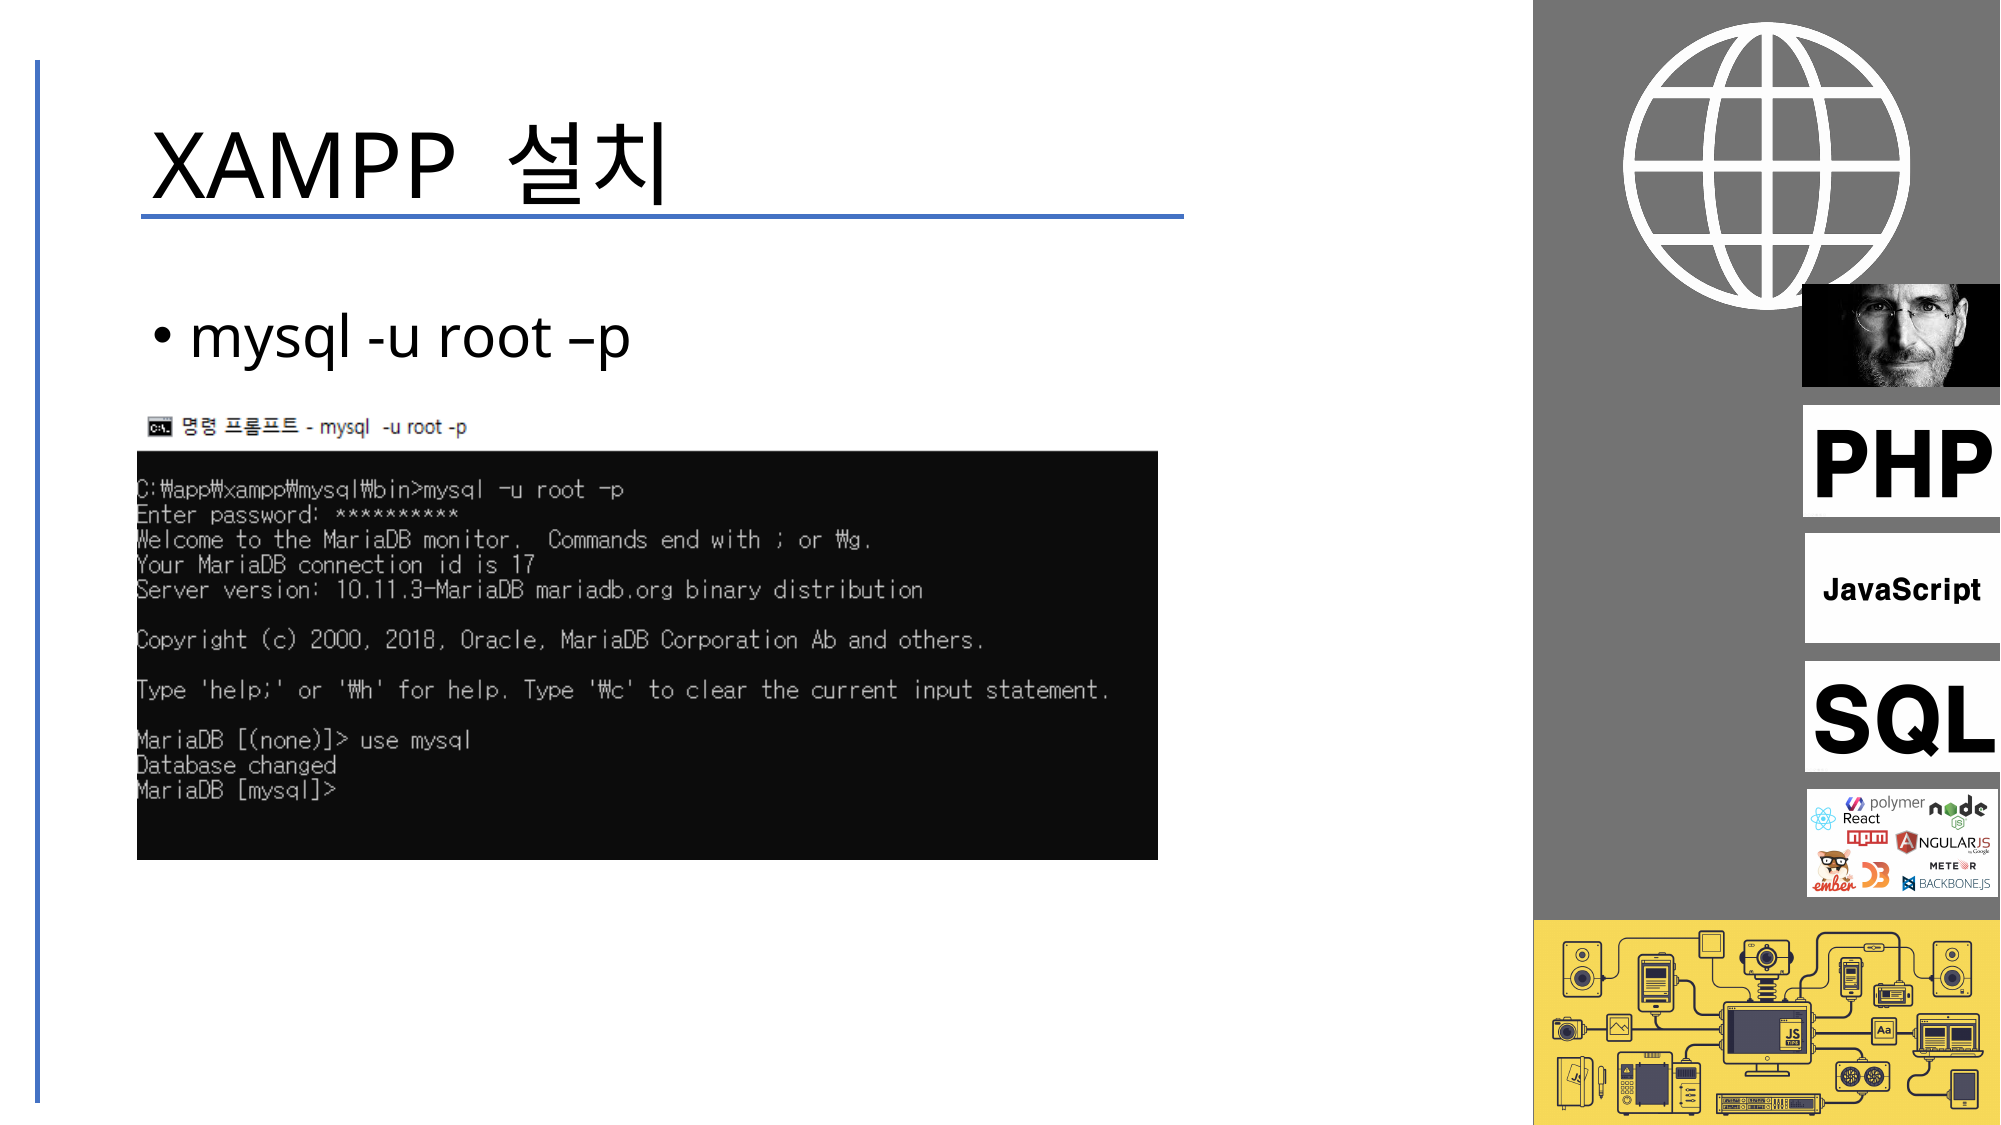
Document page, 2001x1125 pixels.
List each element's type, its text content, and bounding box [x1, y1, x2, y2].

picture [1805, 661, 2001, 772]
picture [1807, 789, 1998, 897]
picture [1534, 920, 2000, 1125]
list mysql -u root –p [137, 299, 1507, 1014]
picture [1623, 22, 2000, 387]
picture [1803, 405, 2000, 517]
picture [137, 409, 1158, 860]
picture [1805, 533, 2000, 643]
title XAMPP 설치 [137, 59, 1863, 278]
